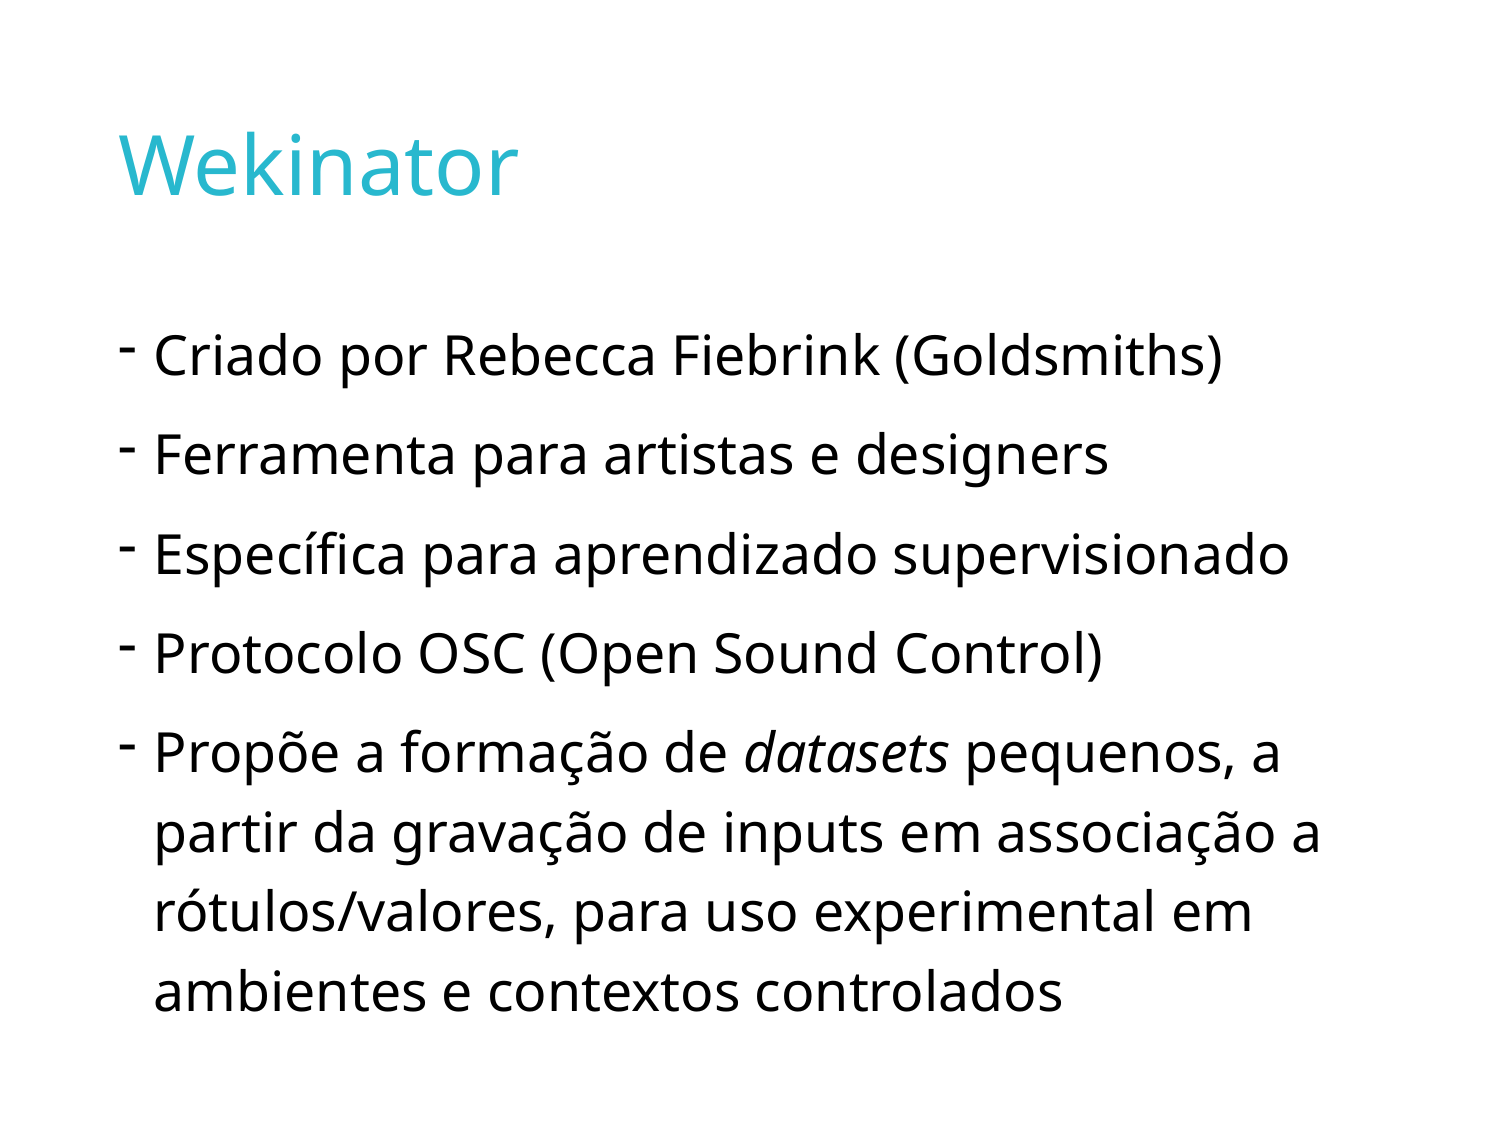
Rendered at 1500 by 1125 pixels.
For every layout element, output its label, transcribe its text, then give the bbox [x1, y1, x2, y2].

list Criado por Rebecca Fiebrink (Goldsmiths) Ferramenta para artistas e designers Específica para aprendizado supervisionado Protocolo OSC (Open Sound Control) Propõe a formação de datasets pequenos, a partir da gravação de inputs em associação a rótulos/valores, para uso experimental em ambientes e contextos controlados [103, 299, 1397, 1034]
title Wekinator [103, 59, 1397, 278]
